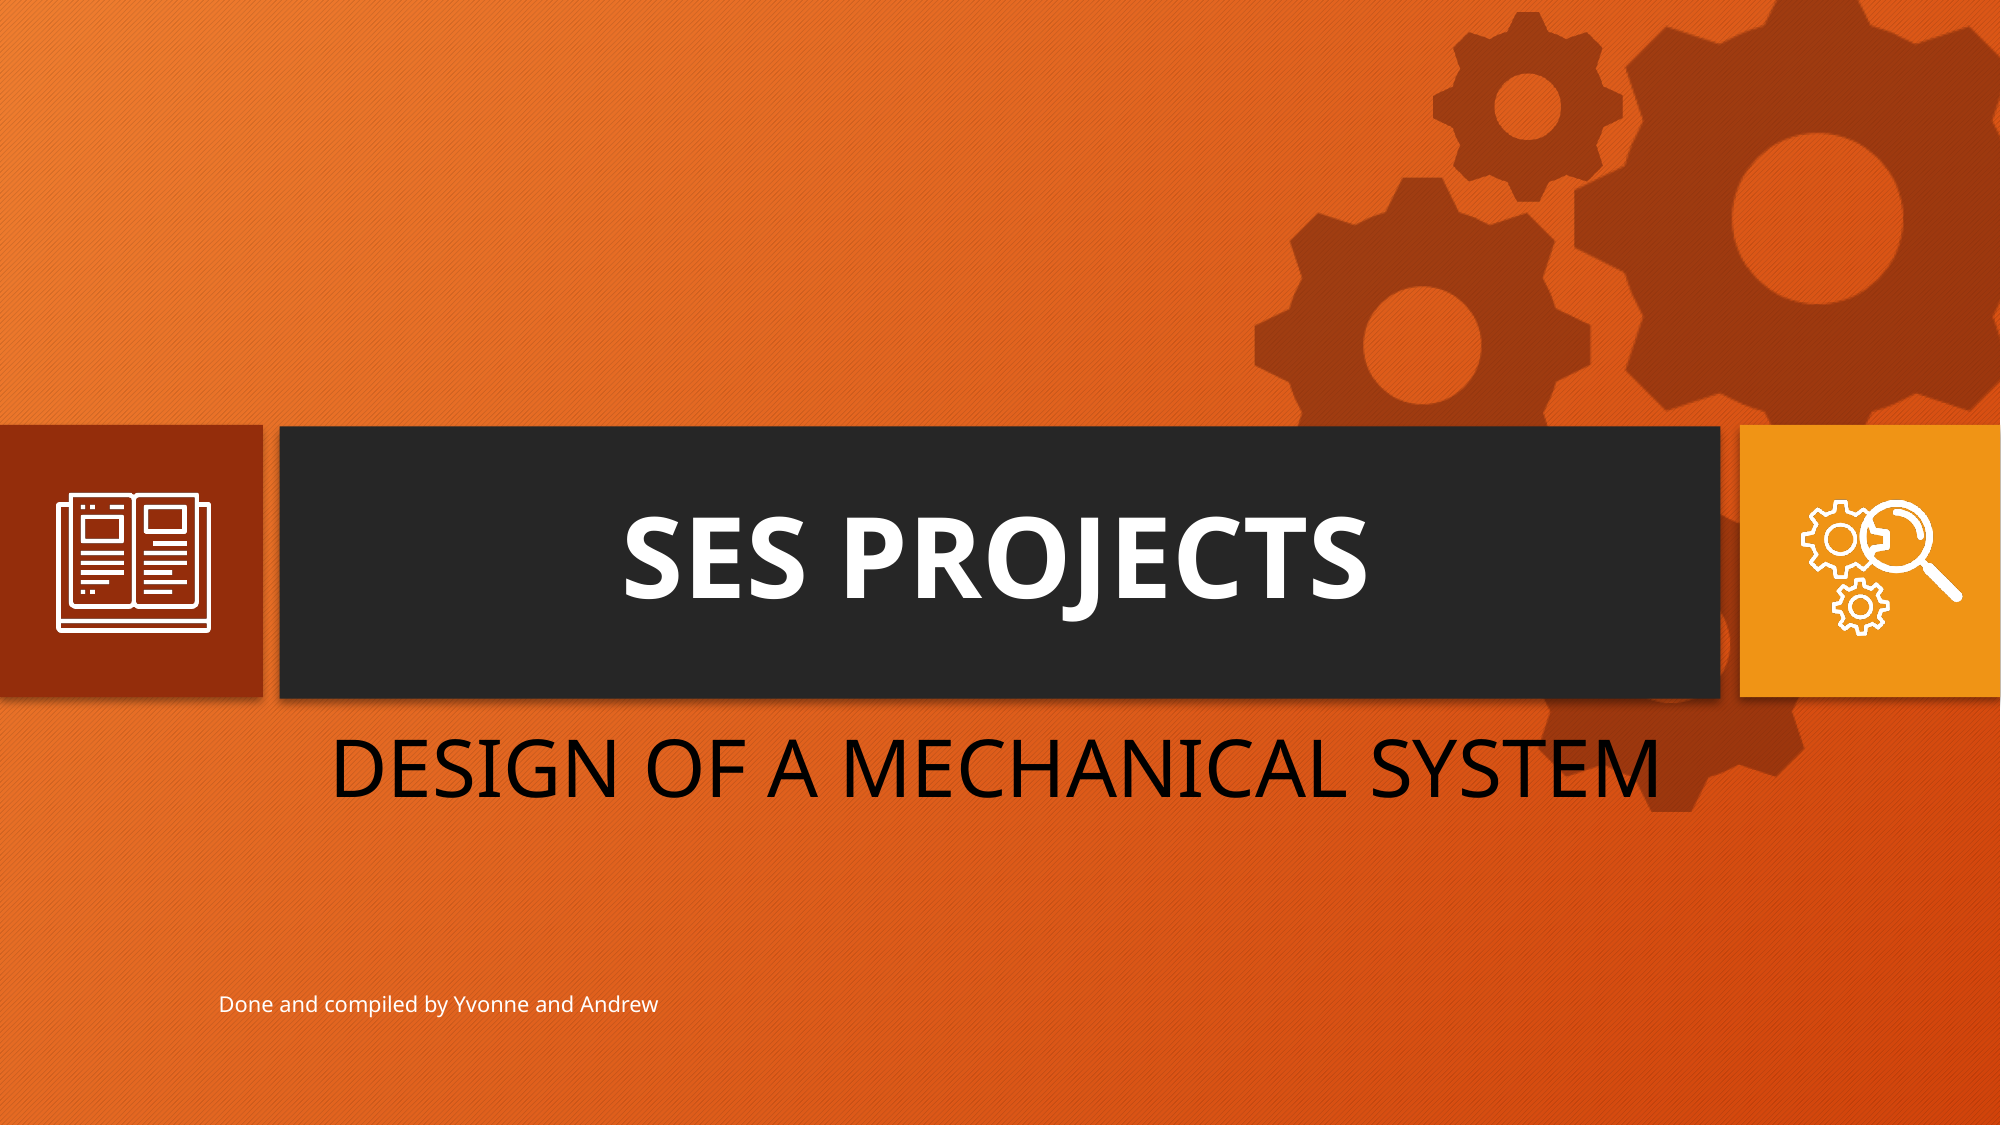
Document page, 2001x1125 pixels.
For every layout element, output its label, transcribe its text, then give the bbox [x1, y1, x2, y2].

subtitle DESIGN OF A MECHANICAL SYSTEM [300, 720, 1694, 905]
footer Done and compiled by Yvonne and Andrew [203, 973, 1331, 1034]
picture [1763, 449, 2000, 687]
picture [1186, 0, 2000, 881]
picture [56, 485, 211, 640]
title SES PROJECTS [299, 449, 1694, 676]
